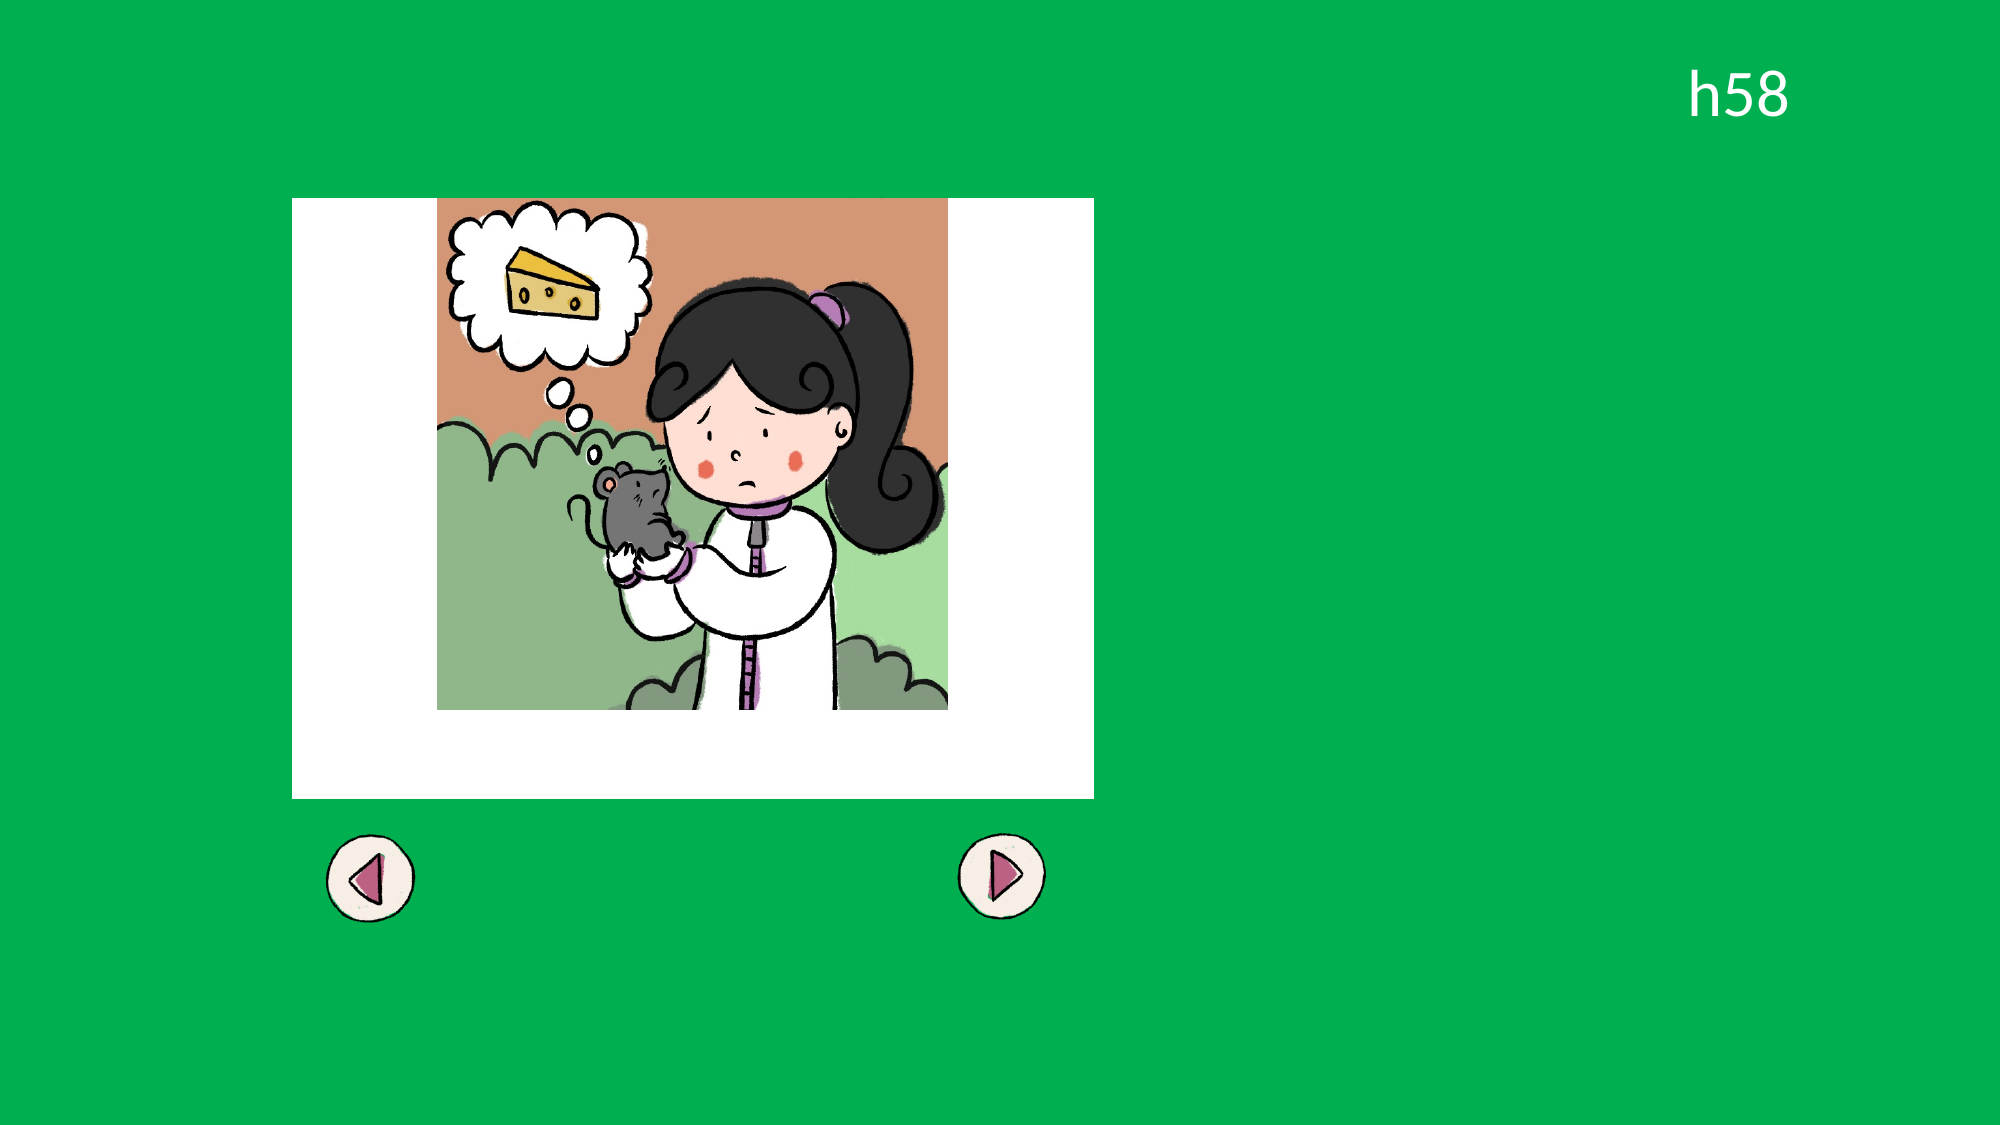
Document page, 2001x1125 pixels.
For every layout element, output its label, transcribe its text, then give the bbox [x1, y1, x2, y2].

picture [324, 833, 416, 925]
text_box h58 [1672, 42, 1814, 138]
picture [956, 832, 1047, 922]
picture [291, 198, 1094, 799]
